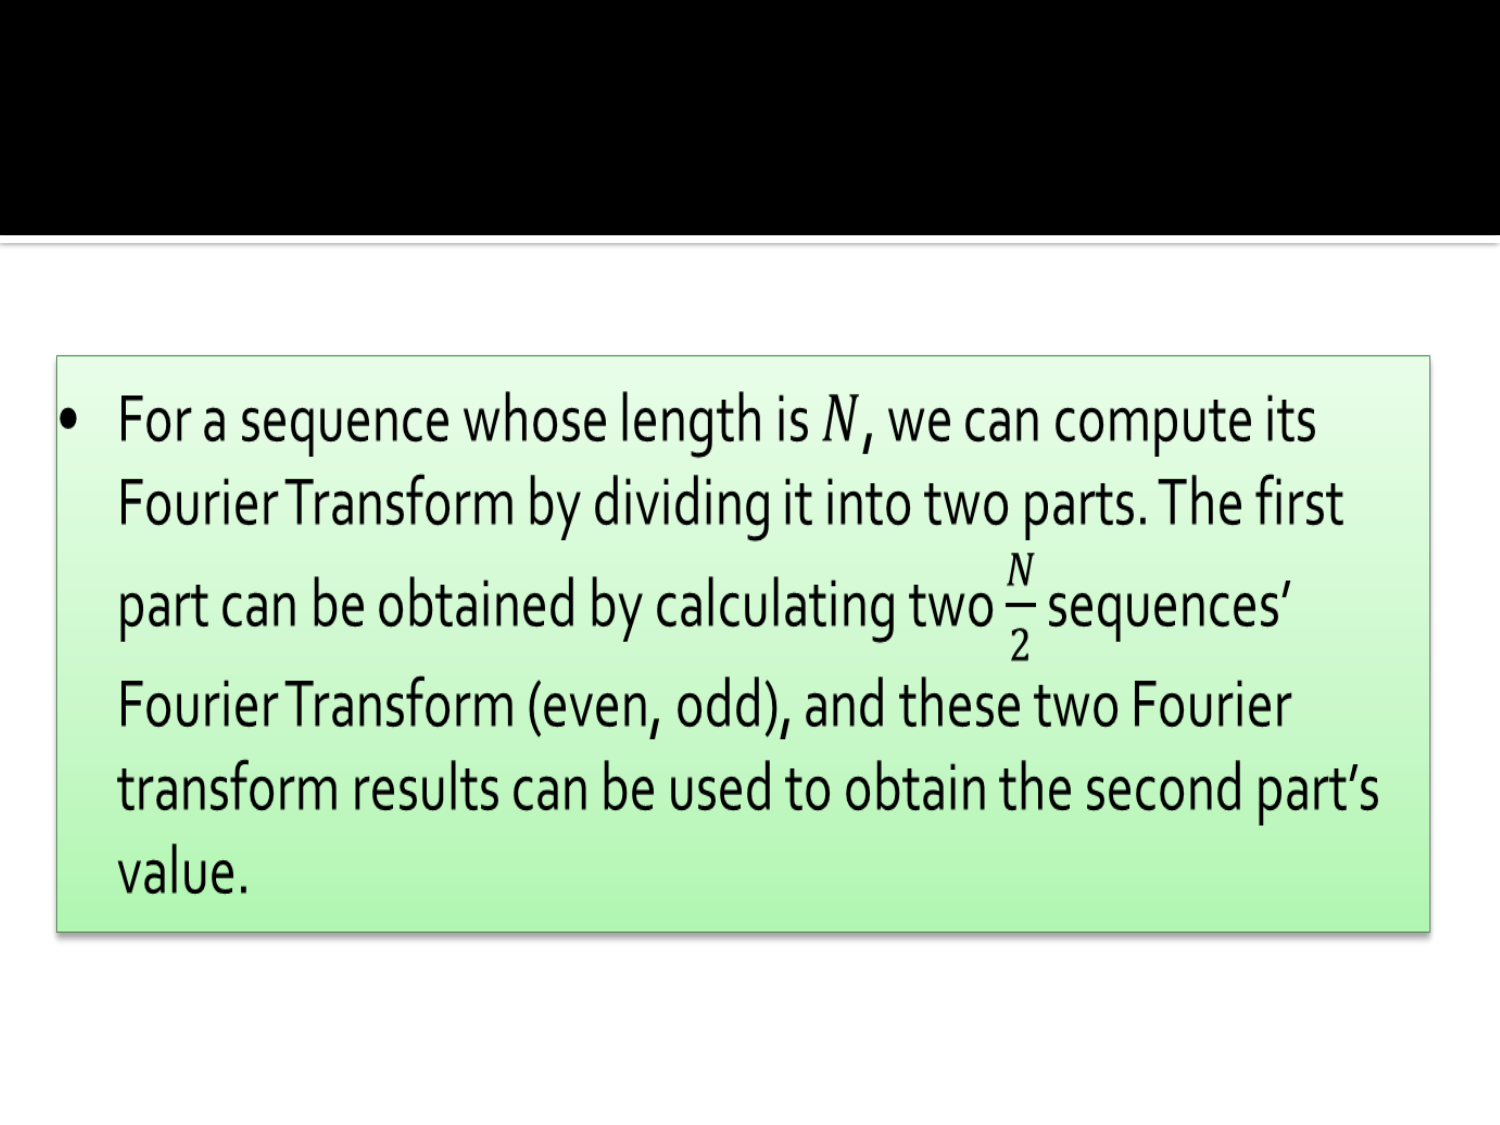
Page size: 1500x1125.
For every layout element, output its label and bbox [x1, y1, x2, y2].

text_box [14, 333, 1439, 969]
